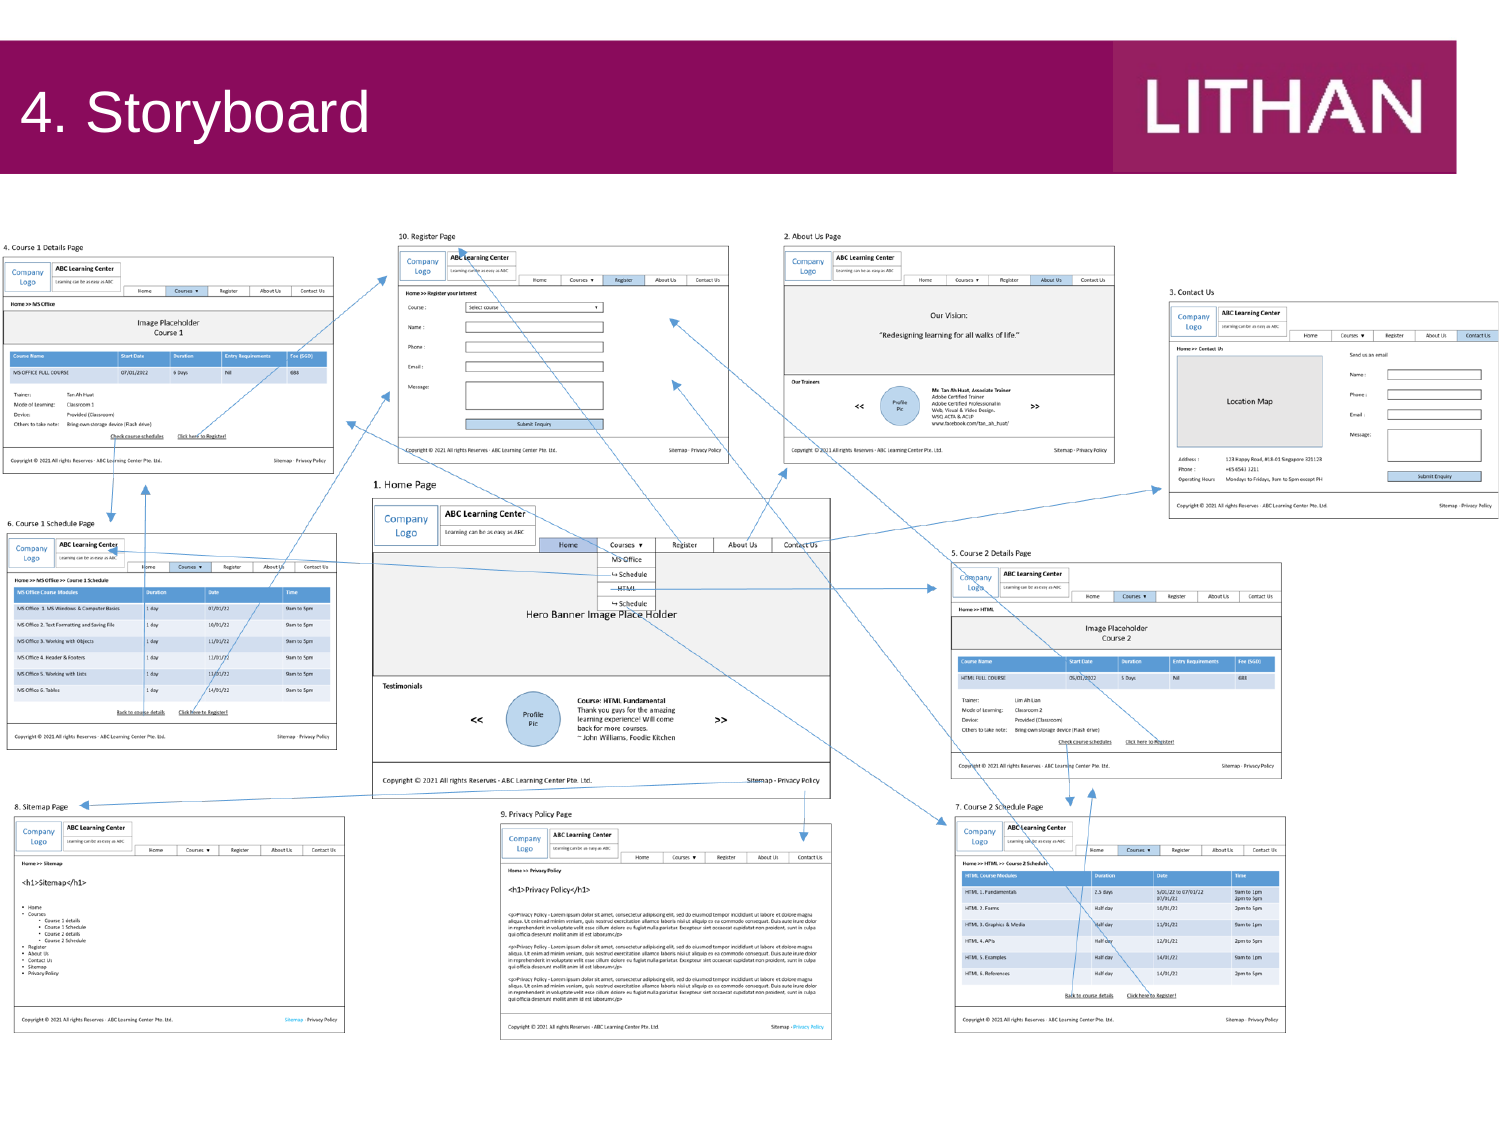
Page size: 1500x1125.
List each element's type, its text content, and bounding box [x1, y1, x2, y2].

text_box 4. Storyboard [5, 66, 1235, 152]
picture [0, 37, 1460, 178]
picture [0, 227, 1499, 1040]
